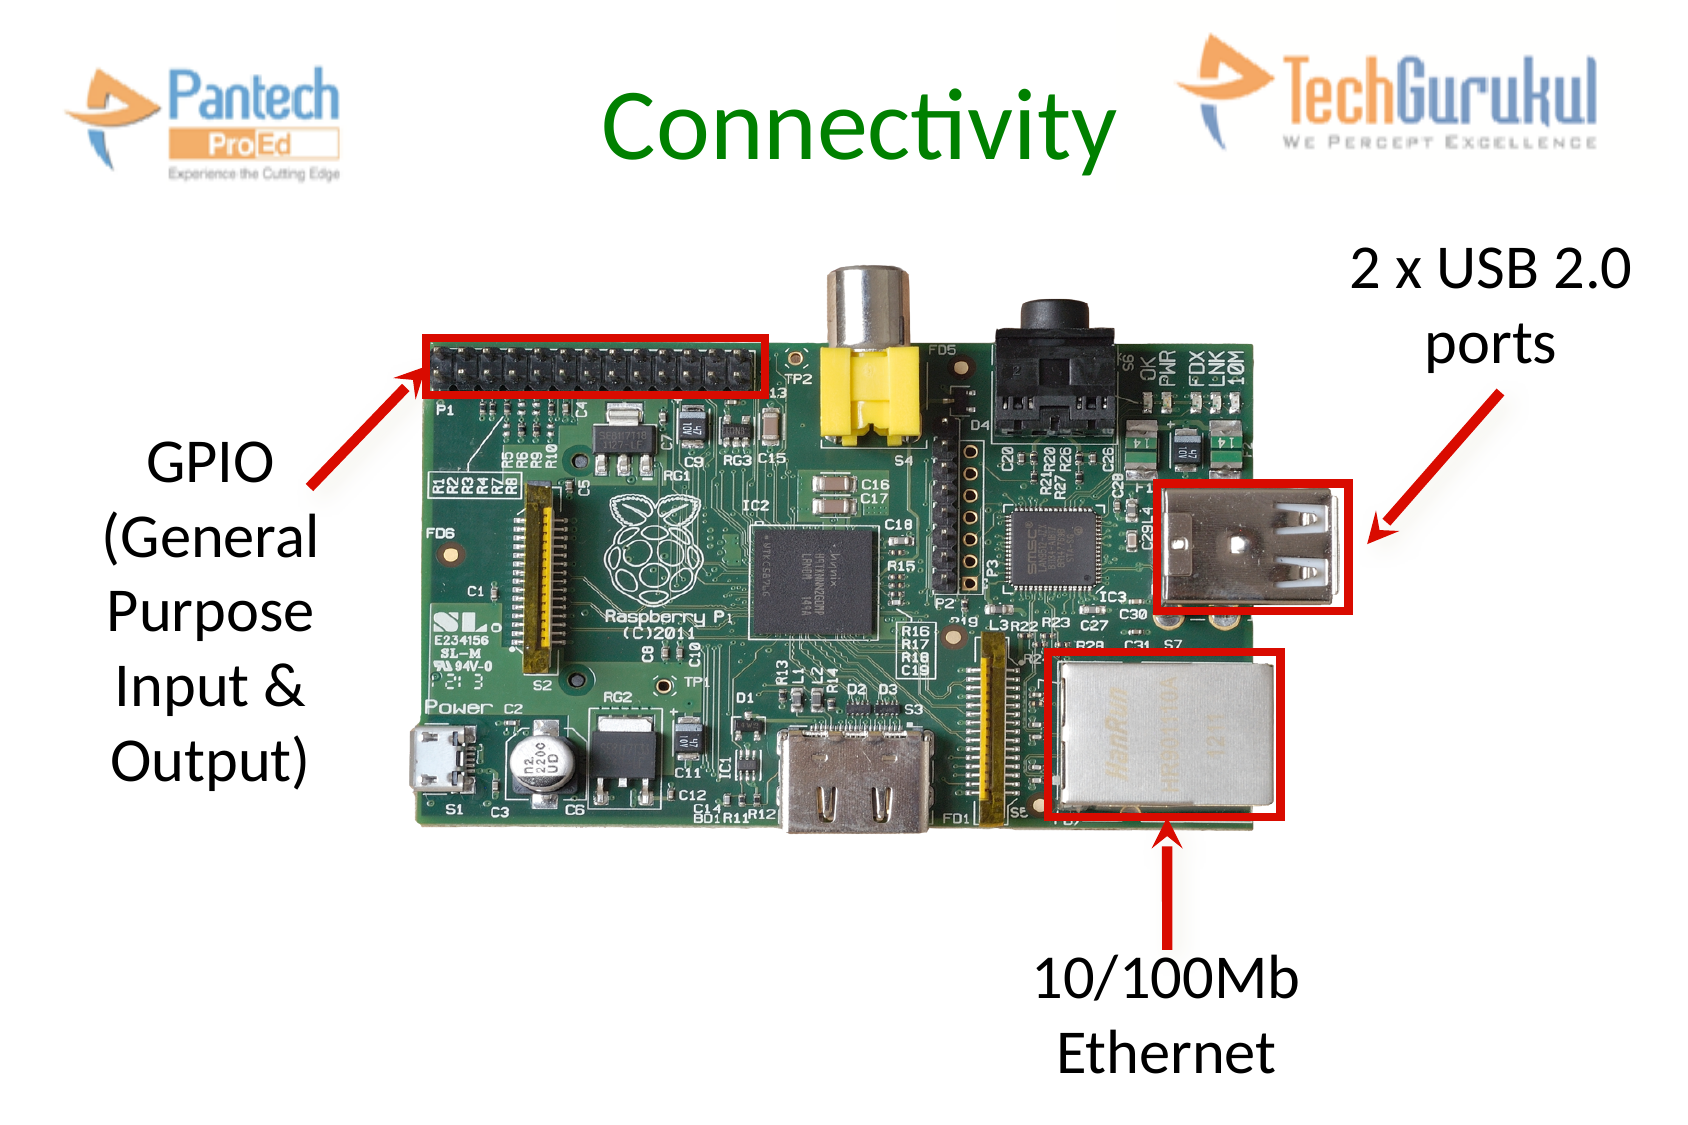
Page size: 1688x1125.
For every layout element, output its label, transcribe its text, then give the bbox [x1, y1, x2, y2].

text_box 2 x USB 2.0 ports [1281, 224, 1688, 378]
text_box GPIO (General Purpose Input & Output) [70, 487, 334, 727]
text_box 10/100Mb Ethernet [956, 935, 1377, 1088]
picture [339, 247, 1405, 878]
title Connectivity [46, 12, 1674, 225]
